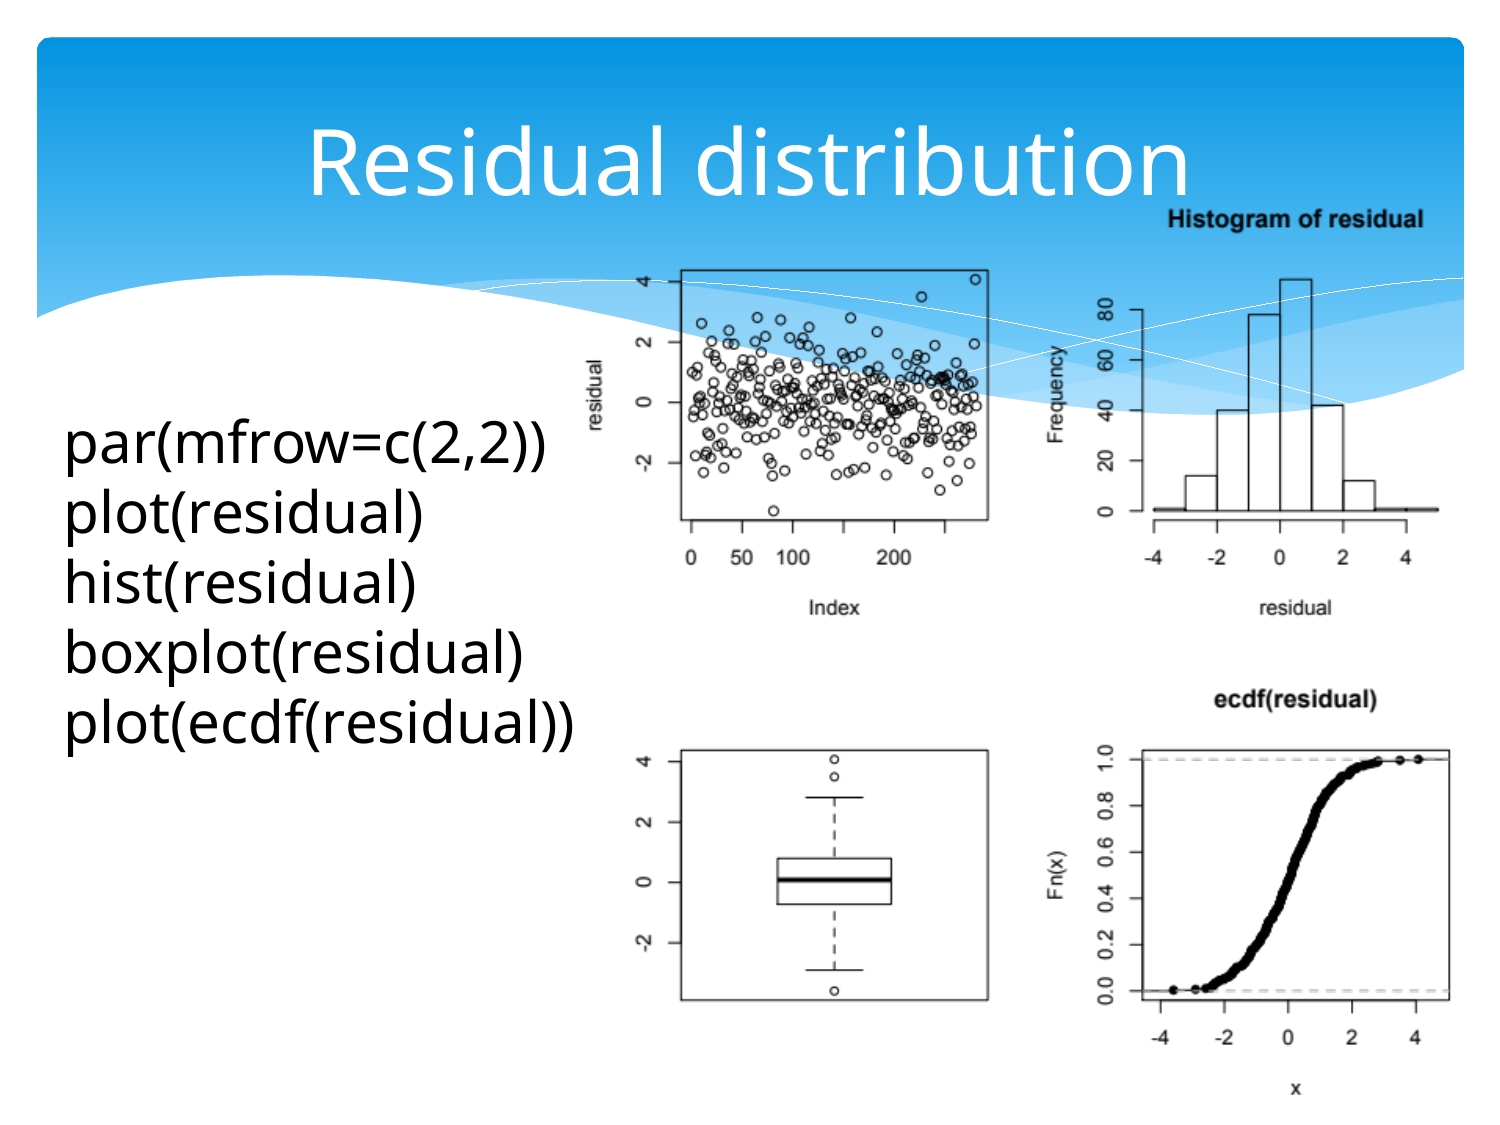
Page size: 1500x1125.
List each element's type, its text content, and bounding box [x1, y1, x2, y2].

title Residual distribution [75, 55, 1425, 261]
picture [578, 168, 1500, 1125]
text_box par(mfrow=c(2,2)) plot(residual) hist(residual) boxplot(residual) plot(ecdf(residual)) [48, 397, 573, 762]
